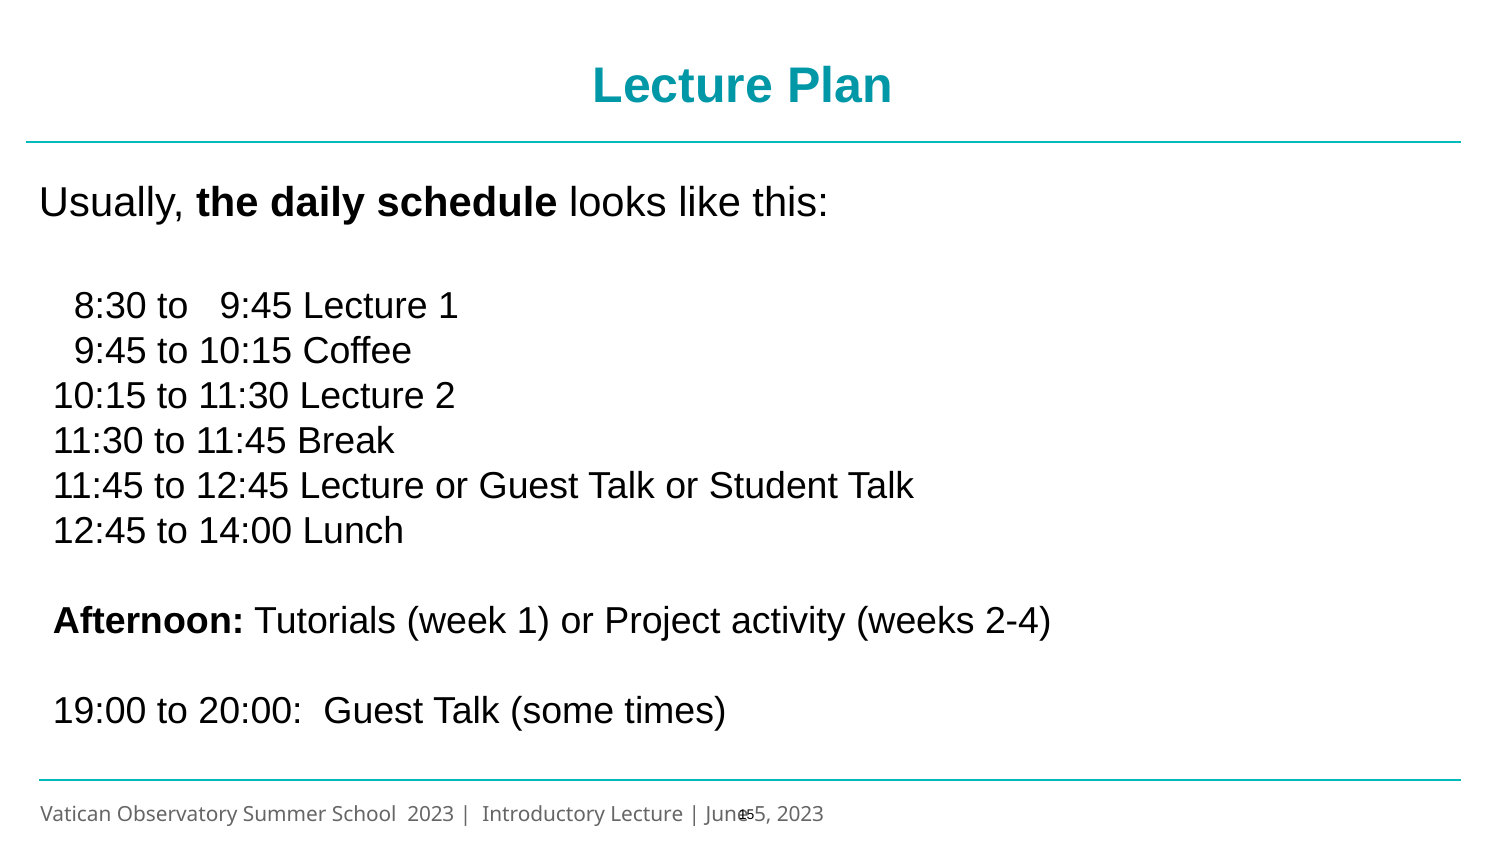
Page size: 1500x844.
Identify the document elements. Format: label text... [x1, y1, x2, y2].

text_box Usually, the daily schedule looks like this: [24, 167, 1418, 232]
text_box 8:30 to 9:45 Lecture 1 9:45 to 10:15 Coffee 10:15 to 11:30 Lecture 2 11:30 to 11:45 Break 11:45 to 12:45 Lecture or Guest Talk or Student Talk 12:45 to 14:00 Lunch Afternoon: Tutorials (week 1) or Project activity (weeks 2-4) 19:00 to 20:00: Guest Talk (some times) [38, 274, 1431, 739]
text_box Lecture Plan [586, 0, 942, 145]
slide_number 15 [734, 800, 765, 833]
